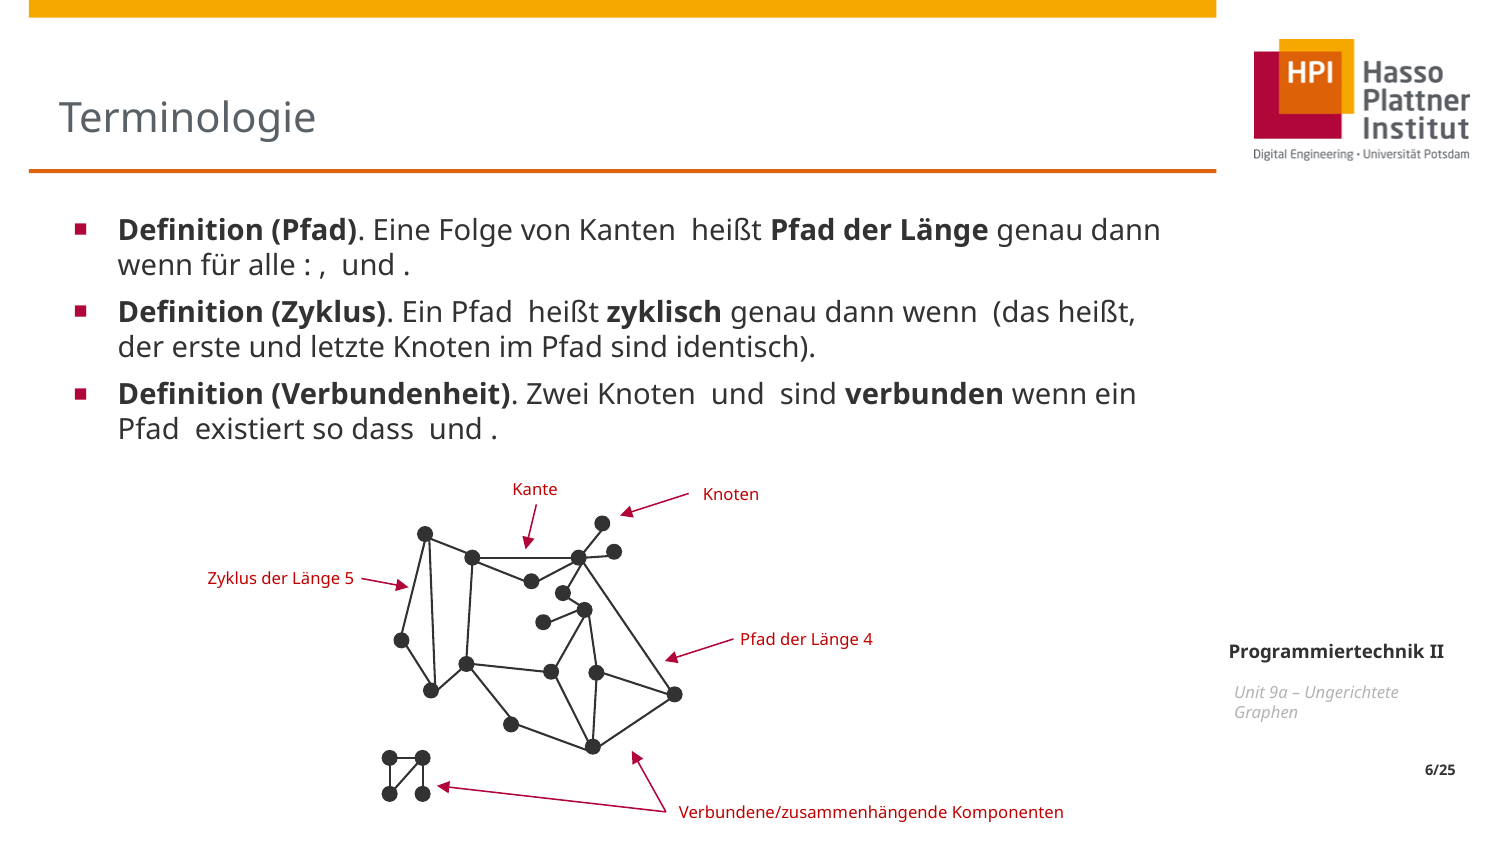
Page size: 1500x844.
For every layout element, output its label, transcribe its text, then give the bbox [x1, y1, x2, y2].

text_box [436, 785, 626, 813]
text_box [503, 726, 511, 733]
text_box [598, 698, 671, 747]
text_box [472, 663, 546, 672]
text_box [439, 667, 463, 691]
text_box [554, 590, 563, 601]
text_box Verbundene/zusammenhängende Komponenten [665, 784, 1078, 840]
text_box Knoten [688, 466, 774, 521]
text_box 0 [592, 696, 597, 741]
text_box [527, 573, 536, 590]
text_box Kante [492, 461, 578, 517]
text_box 1 [414, 785, 424, 796]
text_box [525, 504, 537, 550]
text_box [361, 578, 409, 588]
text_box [566, 561, 581, 590]
text_box [423, 693, 435, 699]
picture [1254, 39, 1470, 161]
text_box Pfad der Länge 4 [733, 611, 880, 667]
text_box [417, 526, 434, 538]
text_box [405, 644, 423, 685]
text_box [535, 614, 547, 631]
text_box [555, 675, 589, 723]
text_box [566, 597, 577, 606]
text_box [516, 724, 589, 751]
text_box [381, 787, 397, 802]
text_box [674, 686, 683, 703]
title Terminologie [58, 17, 1187, 170]
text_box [429, 537, 436, 687]
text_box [664, 638, 734, 662]
text_box 6 [582, 619, 587, 675]
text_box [476, 561, 526, 582]
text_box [466, 563, 473, 659]
text_box [381, 749, 398, 766]
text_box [555, 615, 585, 668]
text_box 0 [463, 656, 475, 672]
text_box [631, 750, 667, 813]
text_box [458, 658, 466, 669]
text_box 0 [398, 632, 410, 644]
text_box Zyklus der Länge 5 [207, 550, 355, 605]
text_box [471, 549, 481, 561]
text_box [401, 539, 424, 635]
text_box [393, 761, 419, 790]
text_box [619, 493, 689, 516]
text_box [582, 529, 603, 554]
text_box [548, 609, 577, 623]
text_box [537, 561, 565, 582]
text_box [470, 678, 512, 719]
text_box [393, 634, 403, 649]
text_box [607, 543, 623, 560]
text_box [414, 749, 431, 766]
text_box [594, 515, 611, 531]
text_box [437, 538, 469, 554]
text_box [570, 550, 577, 559]
text_box [415, 788, 431, 802]
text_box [582, 561, 671, 691]
